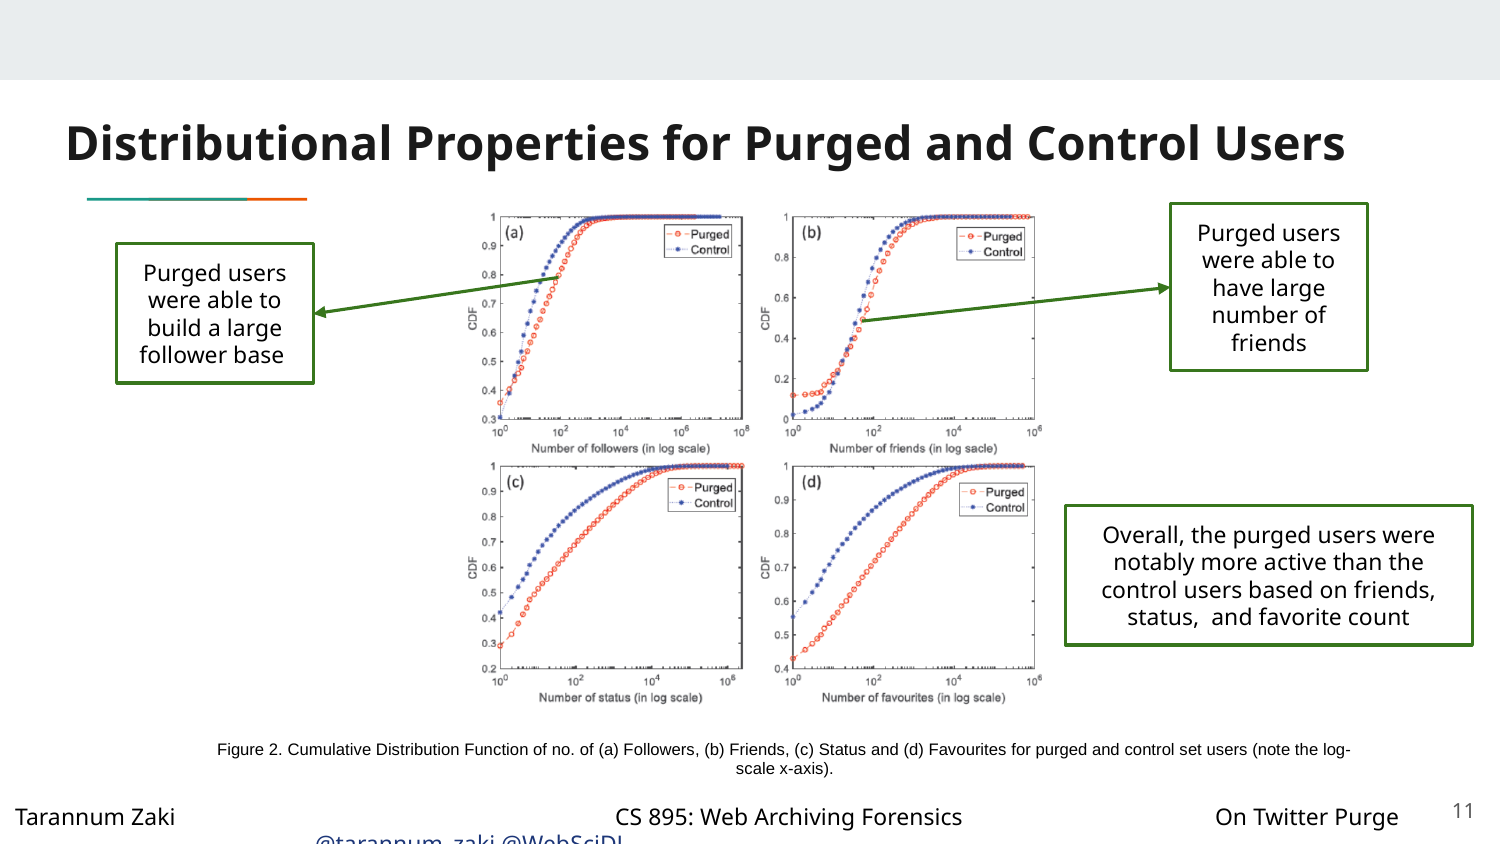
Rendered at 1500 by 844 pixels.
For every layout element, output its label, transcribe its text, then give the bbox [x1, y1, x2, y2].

slide_number ‹#› [1400, 779, 1491, 844]
text_box Purged users were able to build a large follower base [116, 243, 314, 383]
text_box Figure 2. Cumulative Distribution Function of no. of (a) Followers, (b) Friends, (c) Status and (d) Favourites for purged and control set users (note the log-scale x-axis). [195, 723, 1375, 794]
text_box Purged users were able to have large number of friends [1170, 203, 1368, 371]
text_box Tarannum Zaki CS 895: Web Archiving Forensics On Twitter Purge @tarannum_zaki @WebSciDL [0, 787, 1455, 844]
text_box Overall, the purged users were notably more active than the control users based on friends, status, and favorite count [1066, 505, 1473, 646]
title Distributional Properties for Purged and Control Users [49, 98, 1441, 186]
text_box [312, 277, 559, 315]
picture [452, 185, 1061, 724]
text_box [861, 287, 1171, 322]
